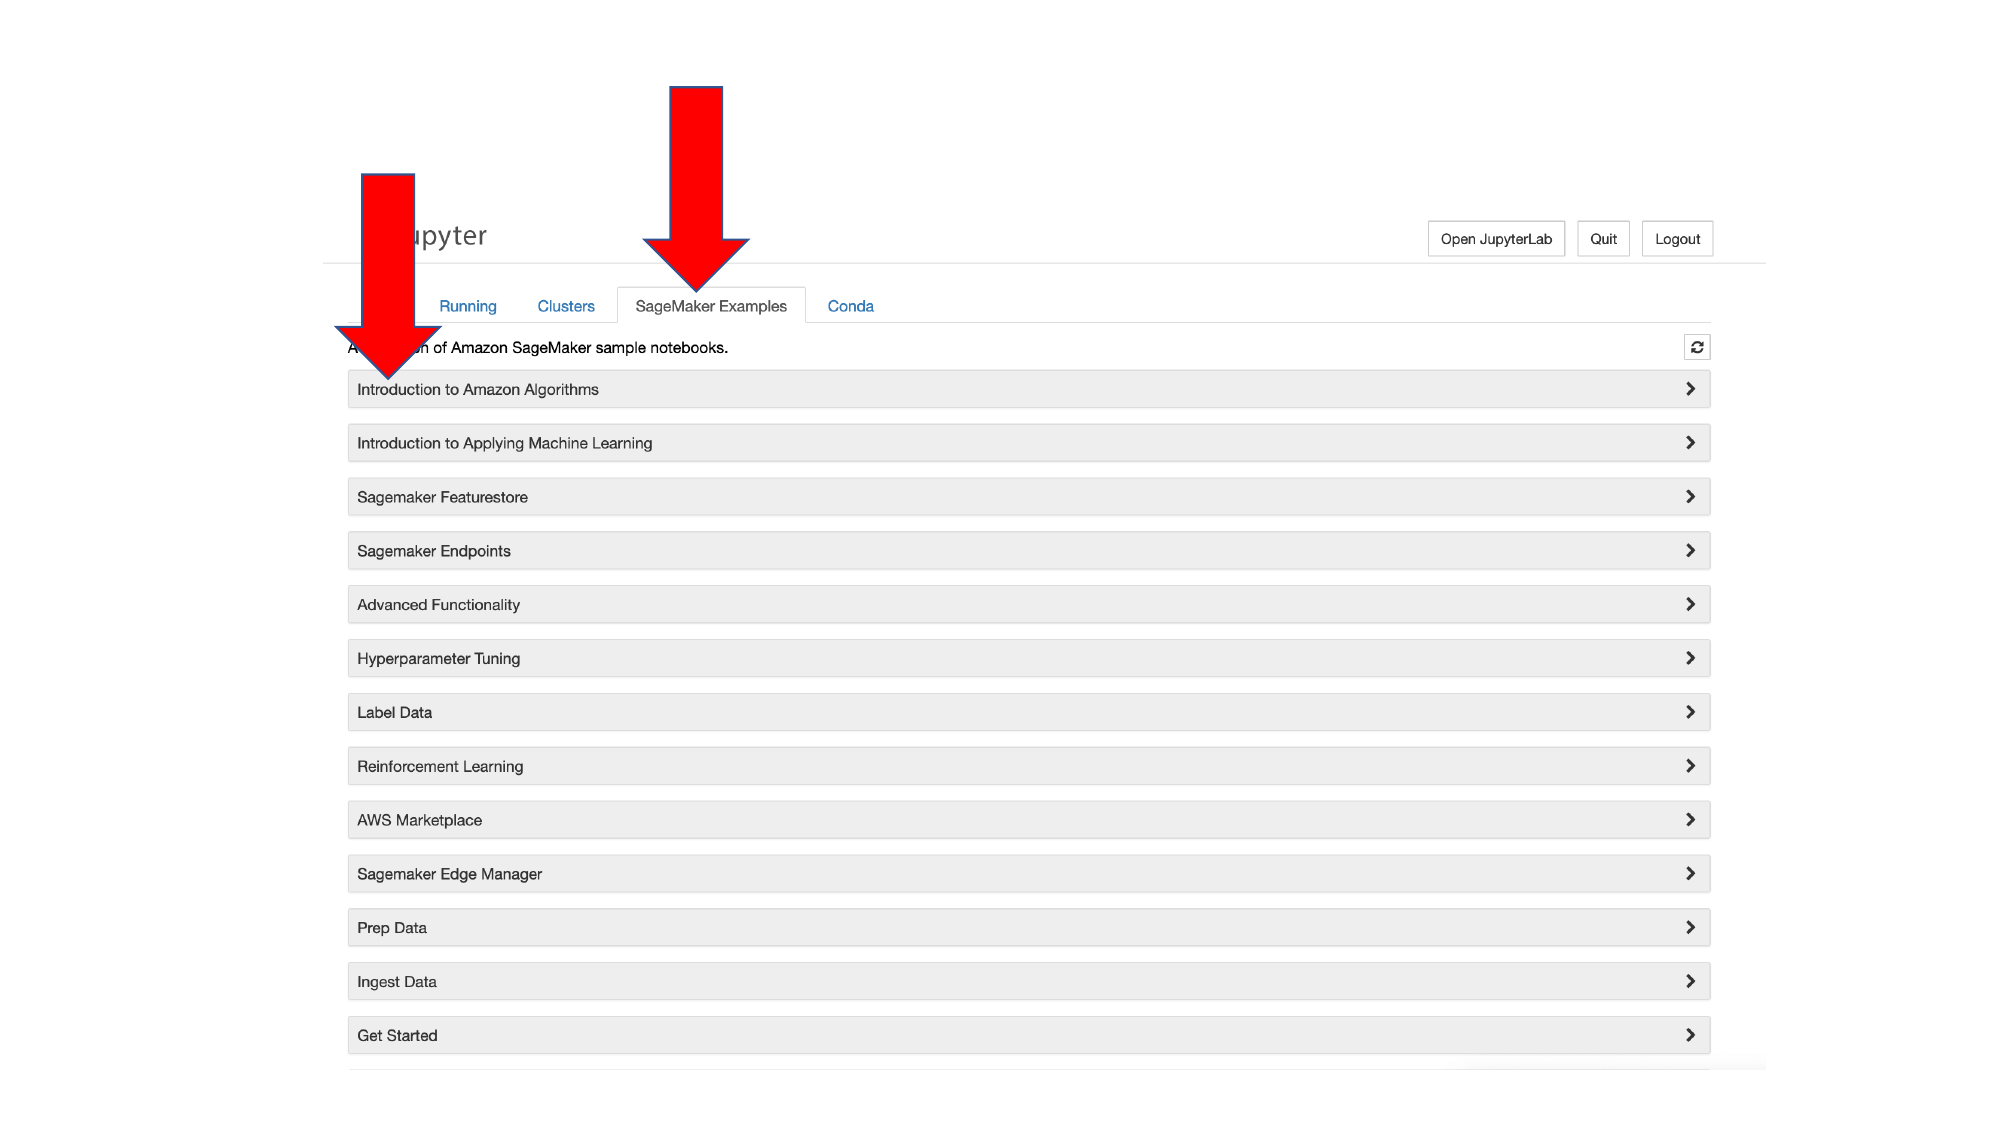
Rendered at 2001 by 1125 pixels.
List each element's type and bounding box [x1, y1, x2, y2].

text_box [669, 86, 724, 218]
picture [323, 218, 1766, 1070]
text_box [361, 173, 416, 218]
